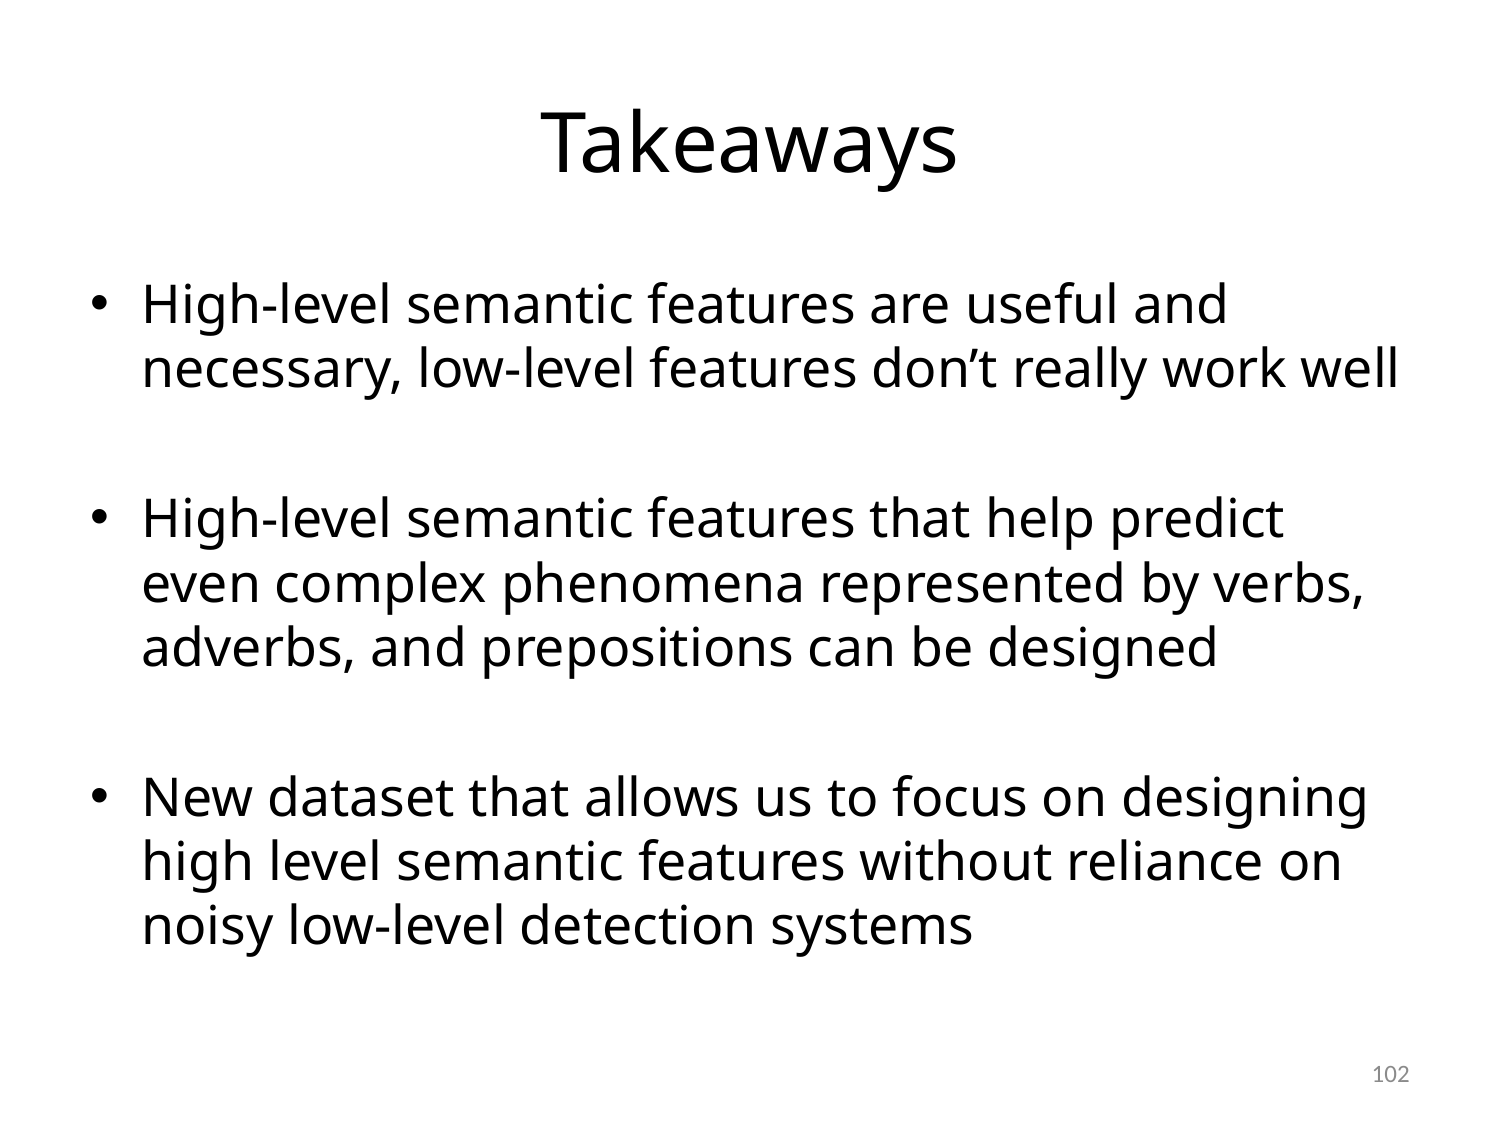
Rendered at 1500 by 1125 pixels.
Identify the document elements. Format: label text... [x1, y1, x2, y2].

title Takeaways [75, 45, 1425, 233]
slide_number 102 [1074, 1042, 1425, 1103]
list High-level semantic features are useful and necessary, low-level features don’t really work well High-level semantic features that help predict even complex phenomena represented by verbs, adverbs, and prepositions can be designed New dataset that allows us to focus on designing high level semantic features without reliance on noisy low-level detection systems [75, 262, 1425, 1097]
